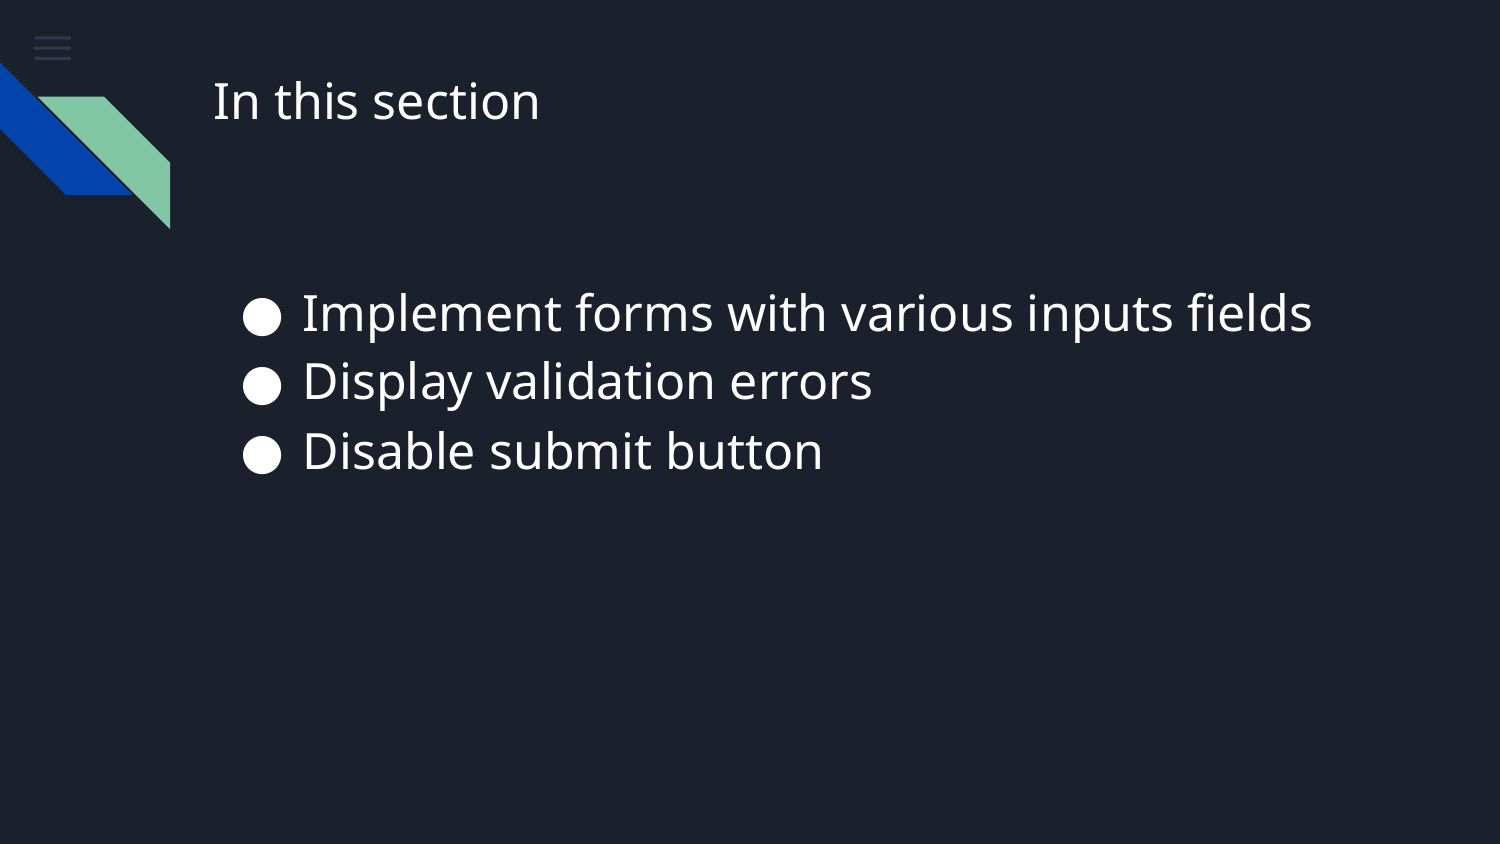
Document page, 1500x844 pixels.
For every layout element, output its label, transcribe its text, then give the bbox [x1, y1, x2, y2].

title In this section [198, 45, 1119, 144]
list Implement forms with various inputs fields Display validation errors Disable submit button [212, 257, 1338, 796]
